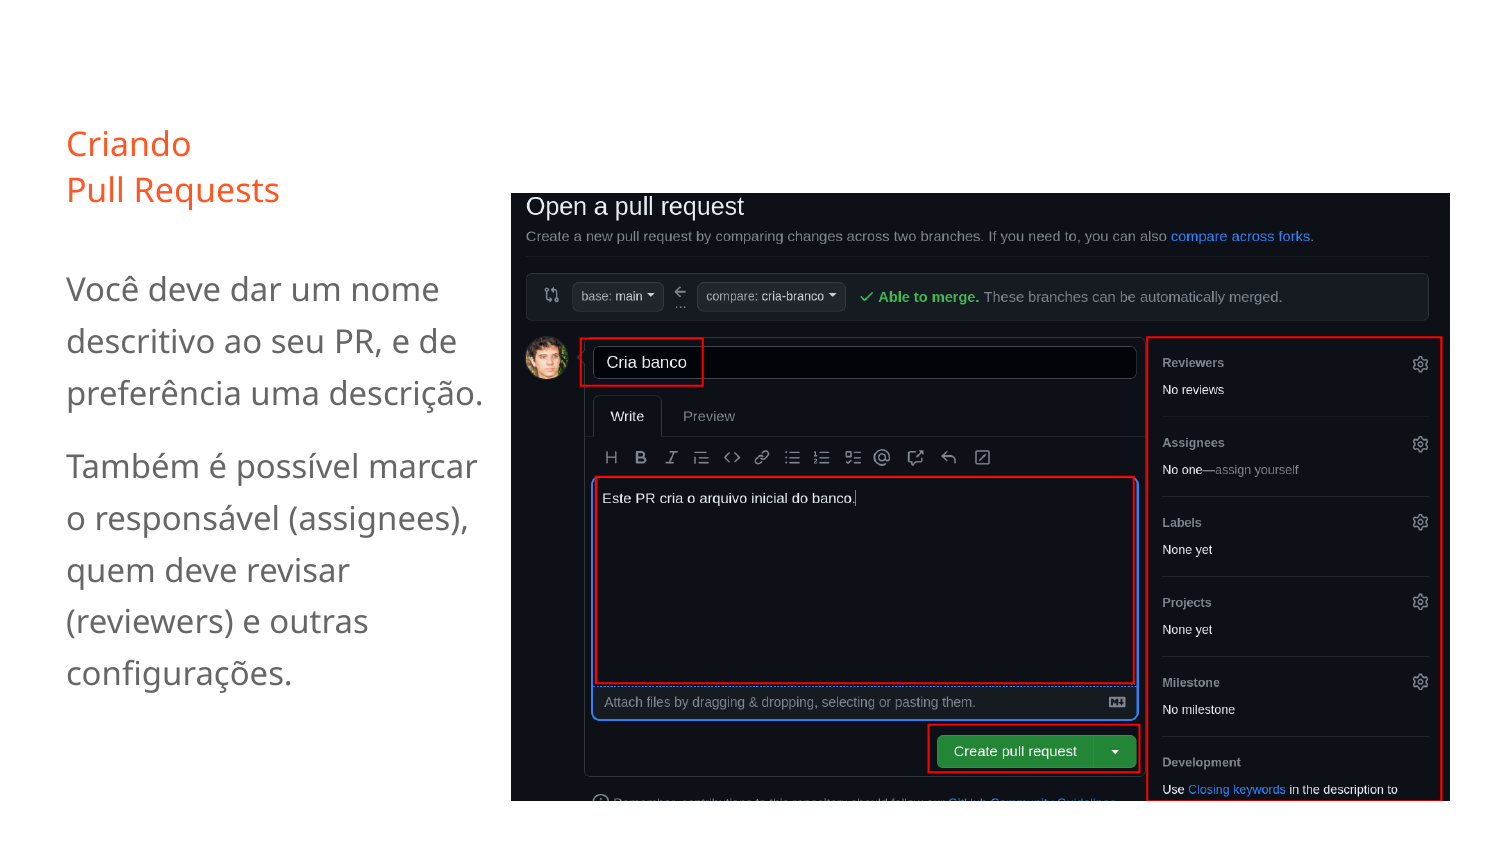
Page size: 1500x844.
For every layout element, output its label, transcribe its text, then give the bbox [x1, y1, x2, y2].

list Você deve dar um nome descritivo ao seu PR, e de preferência uma descrição. Também é possível marcar o responsável (assignees), quem deve revisar (reviewers) e outras configurações. [51, 244, 506, 750]
title Criando Pull Requests [51, 103, 512, 228]
picture [511, 193, 1451, 801]
